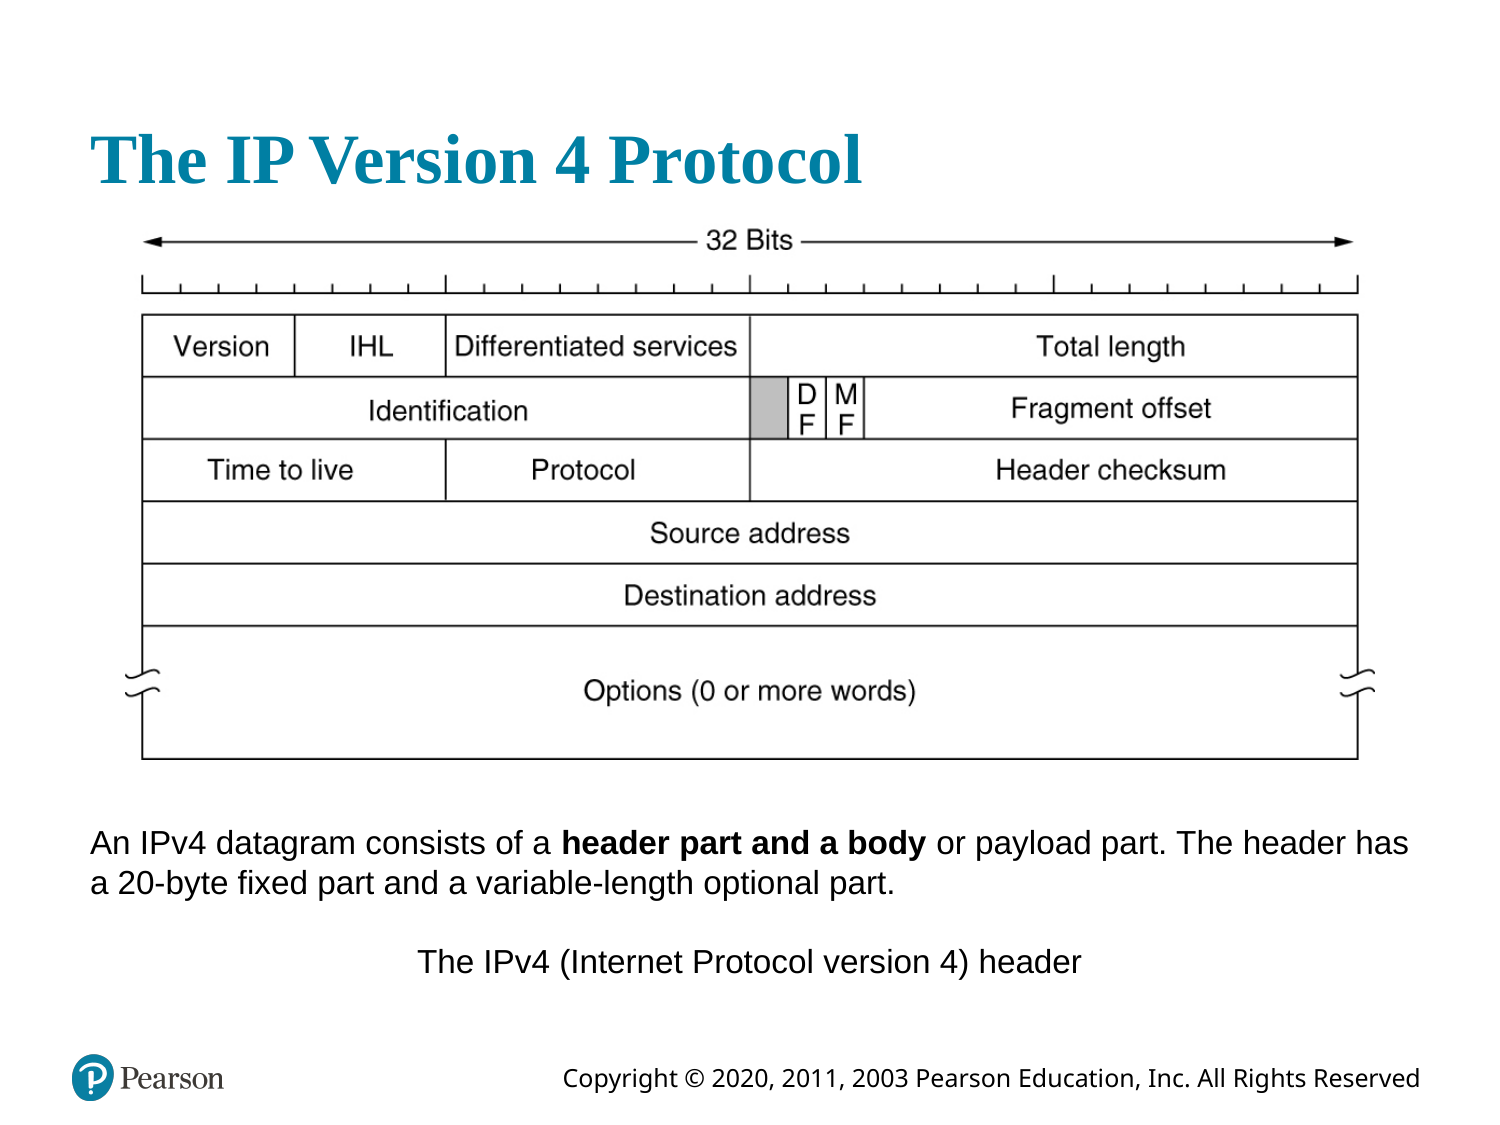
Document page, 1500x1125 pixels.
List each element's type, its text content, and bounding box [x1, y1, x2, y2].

picture [72, 1087, 83, 1101]
list An IPv4 datagram consists of a header part and a body or payload part. The header has a 20-byte fixed part and a variable-length optional part. The IPv4 (Internet Protocol version 4) header [75, 790, 1425, 996]
picture [72, 1054, 88, 1070]
title The IP Version 4 Protocol [75, 37, 1425, 213]
picture [125, 223, 1375, 760]
picture [98, 1054, 224, 1101]
picture [80, 1063, 106, 1088]
